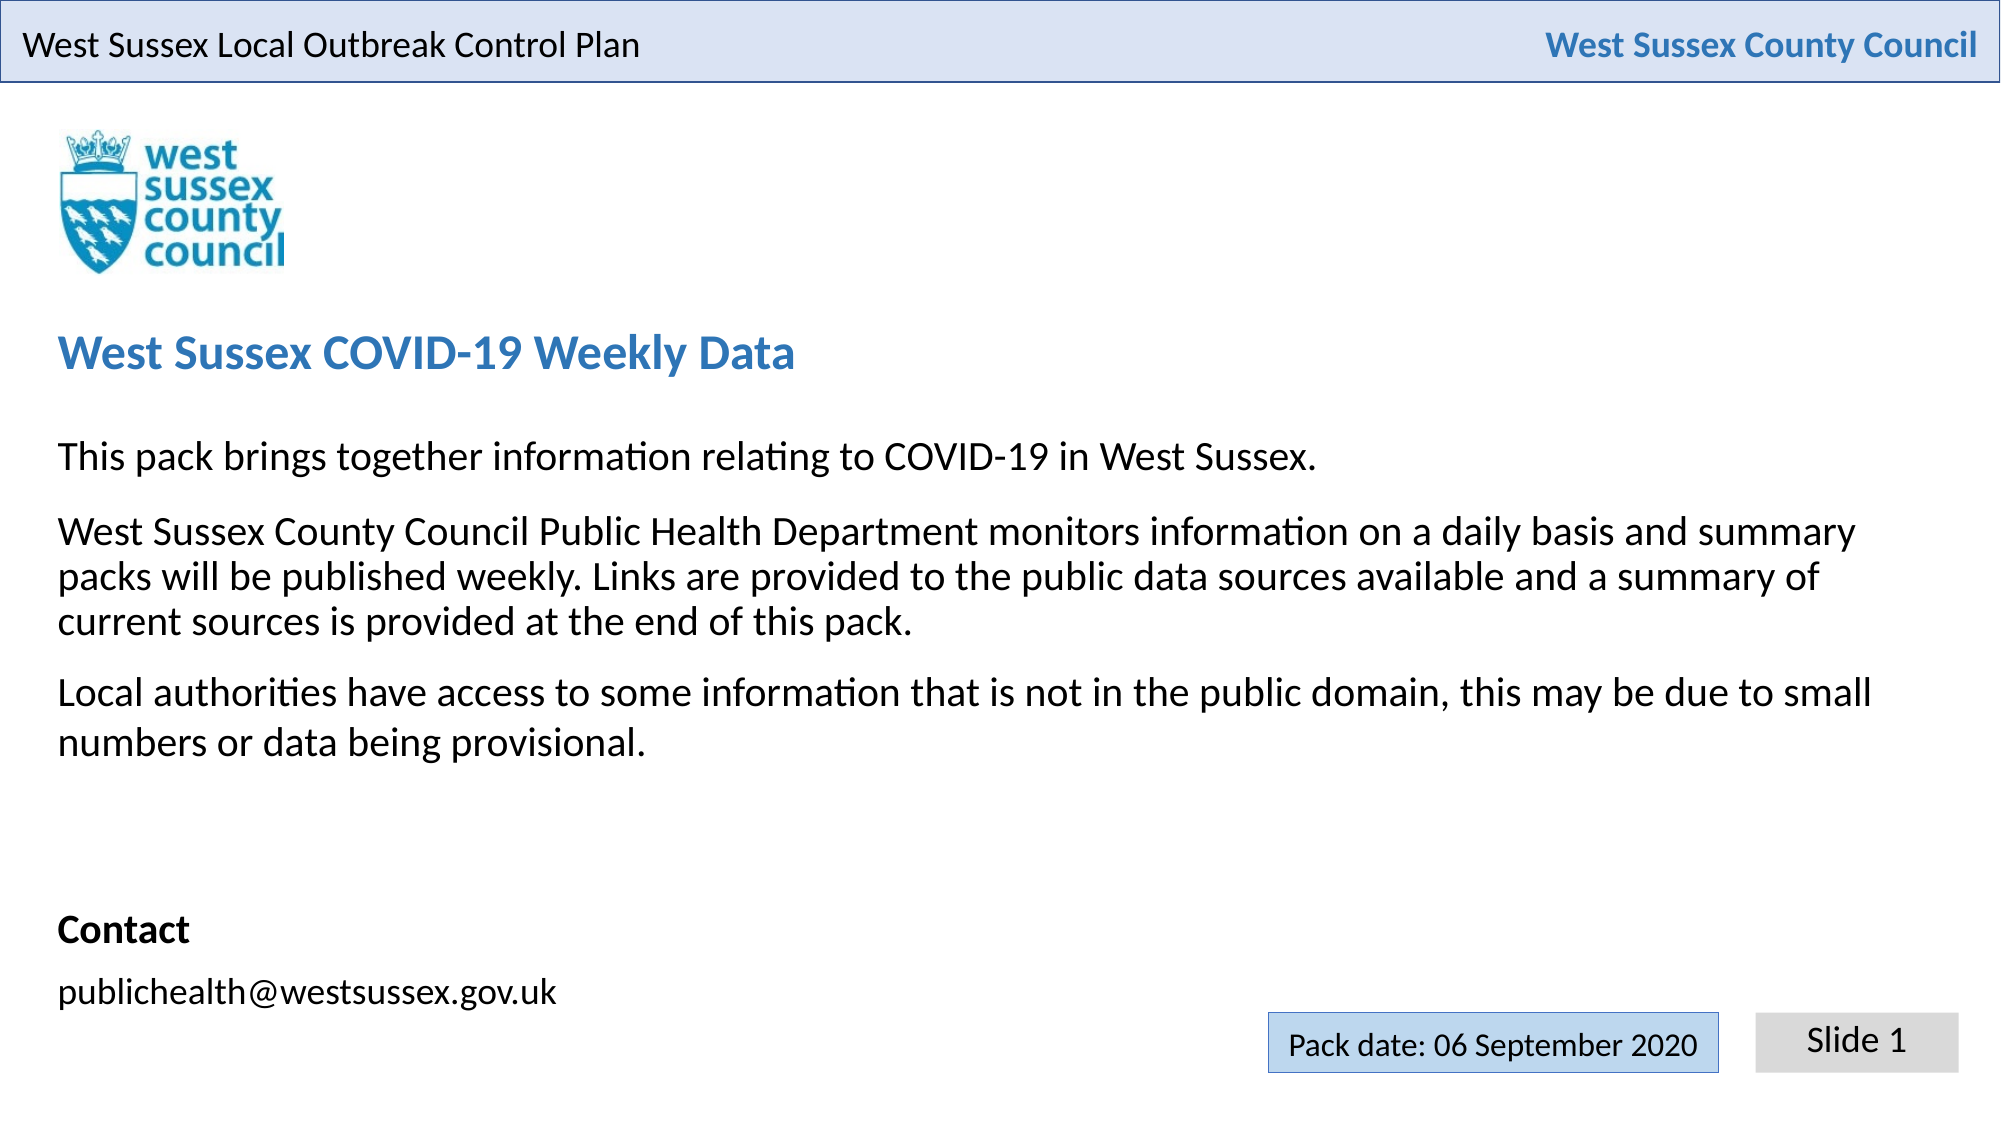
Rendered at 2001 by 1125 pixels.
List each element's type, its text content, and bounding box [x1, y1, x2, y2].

list This pack brings together information relating to COVID-19 in West Sussex. West Sussex County Council Public Health Department monitors information on a daily basis and summary packs will be published weekly. Links are provided to the public data sources available and a summary of current sources is provided at the end of this pack. Local authorities have access to some information that is not in the public domain, this may be due to small numbers or data being provisional. [42, 427, 1928, 817]
list publichealth@westsussex.gov.uk [42, 964, 603, 1020]
picture [59, 129, 284, 276]
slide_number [1268, 1012, 1719, 1073]
list Contact [42, 900, 496, 964]
list Slide 1 [1755, 1012, 1959, 1073]
list West Sussex COVID-19 Weekly Data [42, 318, 1128, 394]
